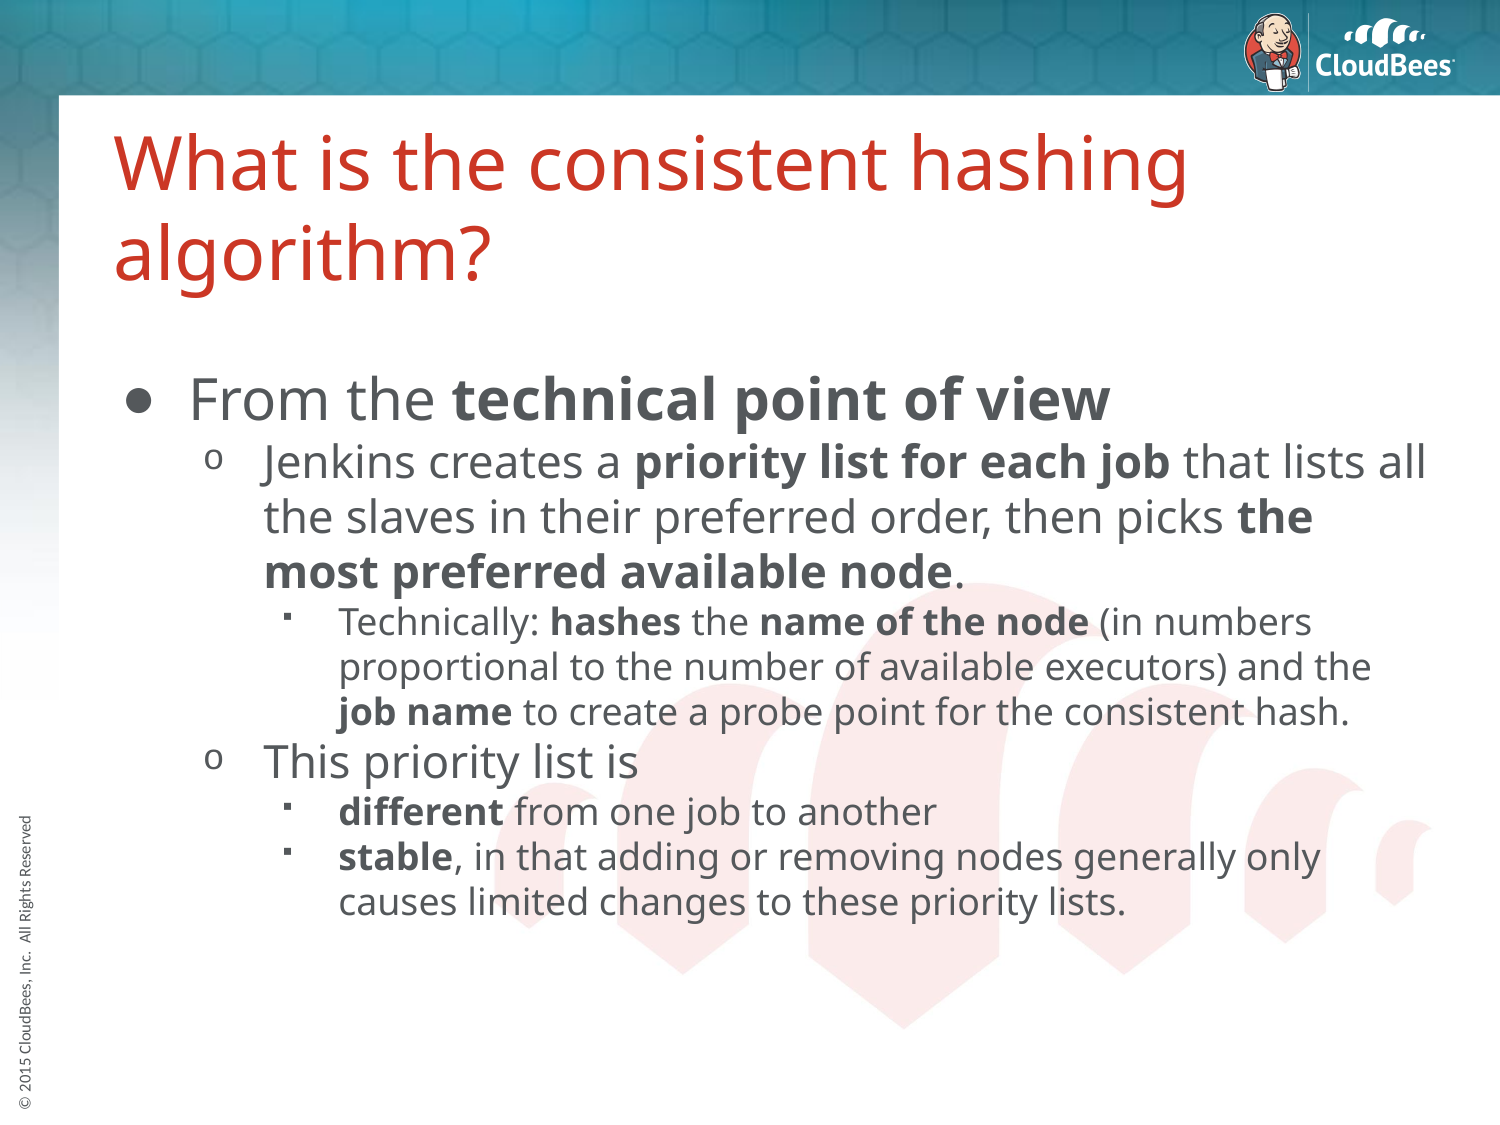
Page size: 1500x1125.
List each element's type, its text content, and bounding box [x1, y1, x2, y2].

picture [0, 0, 1500, 1125]
picture [468, 559, 1455, 1052]
title What is the consistent hashing algorithm? [98, 136, 1448, 274]
list From the technical point of view Jenkins creates a priority list for each job that lists all the slaves in their preferred order, then picks the most preferred available node. Technically: hashes the name of the node (in numbers proportional to the number of available executors) and the job name to create a probe point for the consistent hash. This priority list is different from one job to another stable, in that adding or removing nodes generally only causes limited changes to these priority lists. [98, 277, 1448, 1021]
